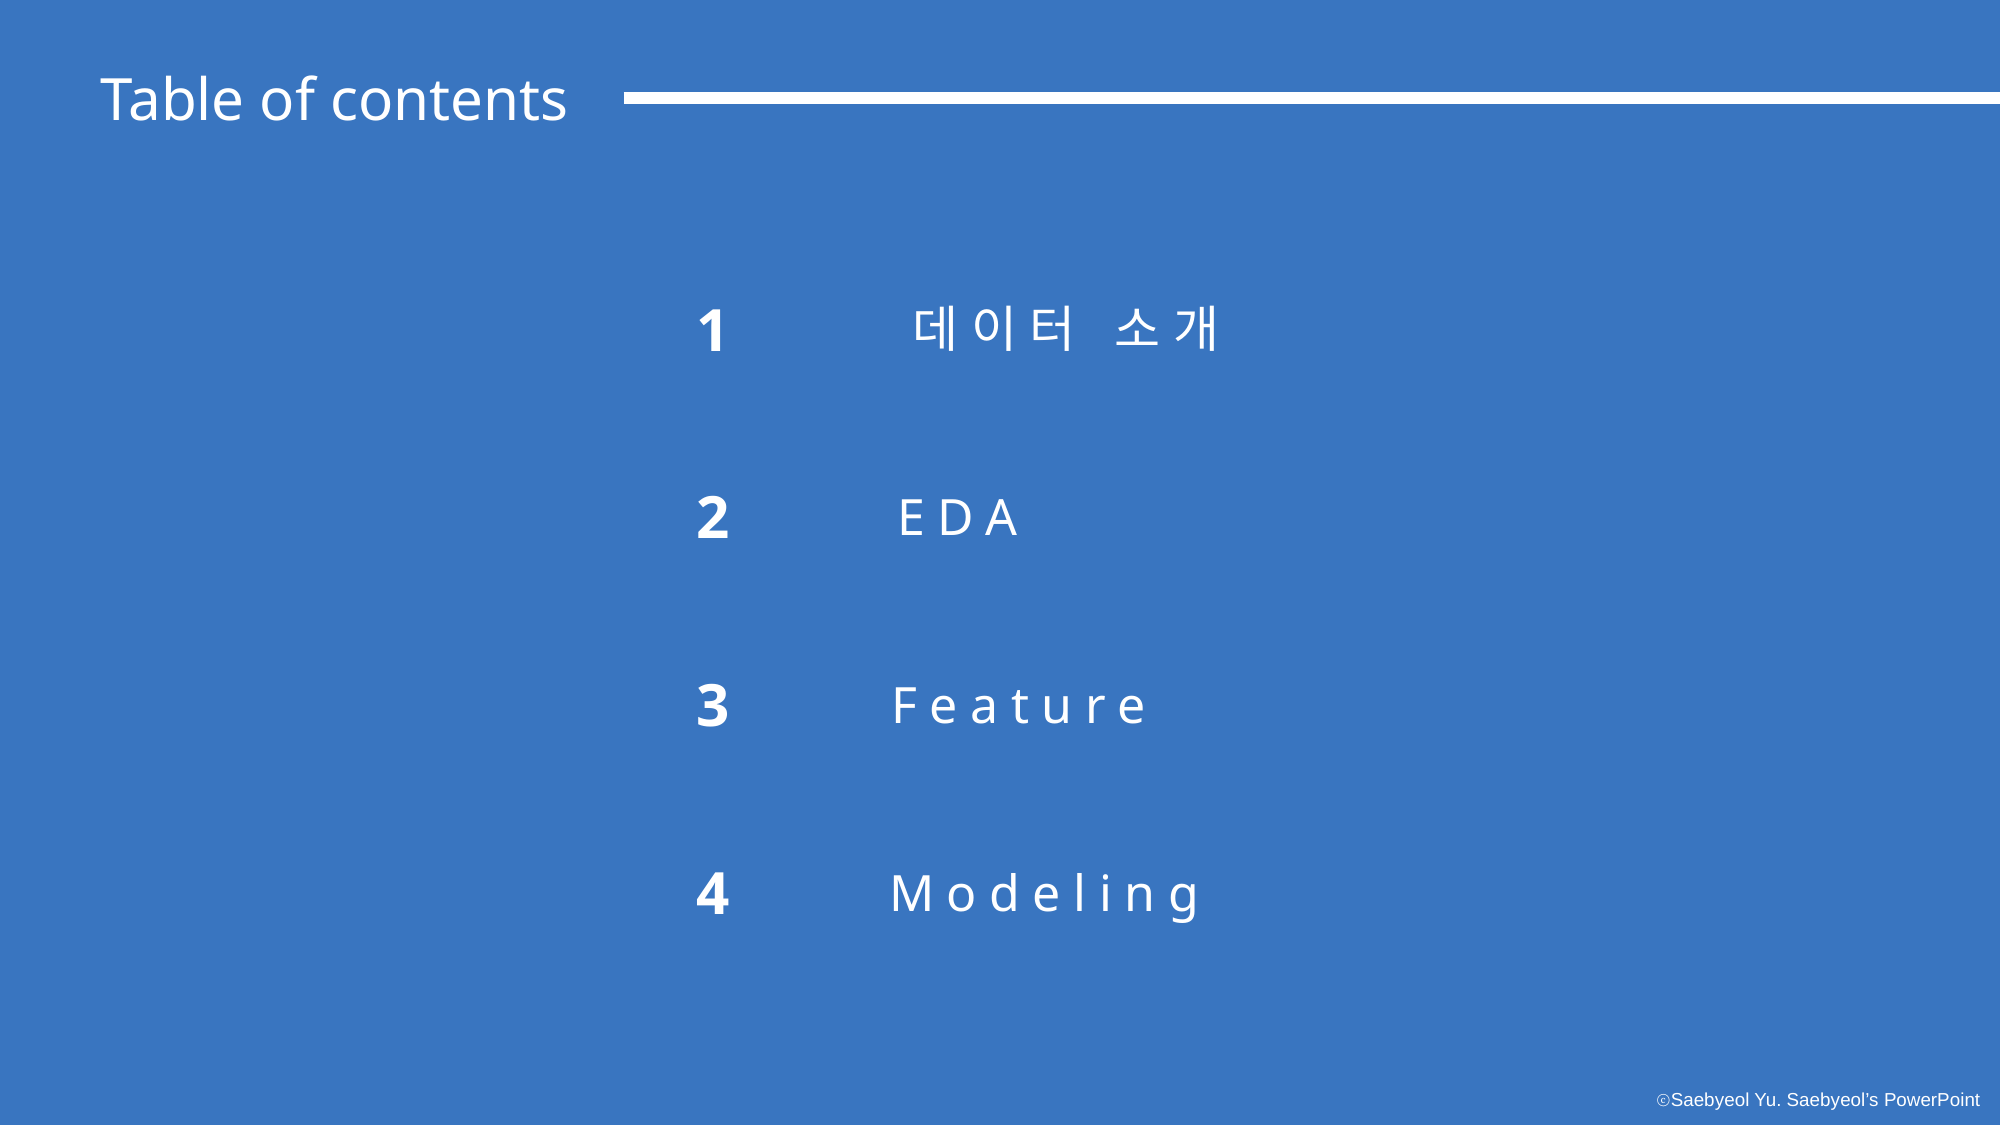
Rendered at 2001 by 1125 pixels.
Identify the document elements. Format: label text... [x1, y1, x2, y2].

text_box 3 [681, 661, 745, 746]
text_box 데이터 소개 [897, 290, 1235, 366]
text_box 2 [681, 473, 745, 558]
text_box 4 [681, 848, 745, 934]
text_box Modeling [874, 853, 1214, 929]
text_box Table of contents [85, 55, 584, 140]
text_box 1 [681, 285, 745, 371]
text_box EDA [882, 478, 1033, 553]
text_box Feature [876, 665, 1161, 741]
